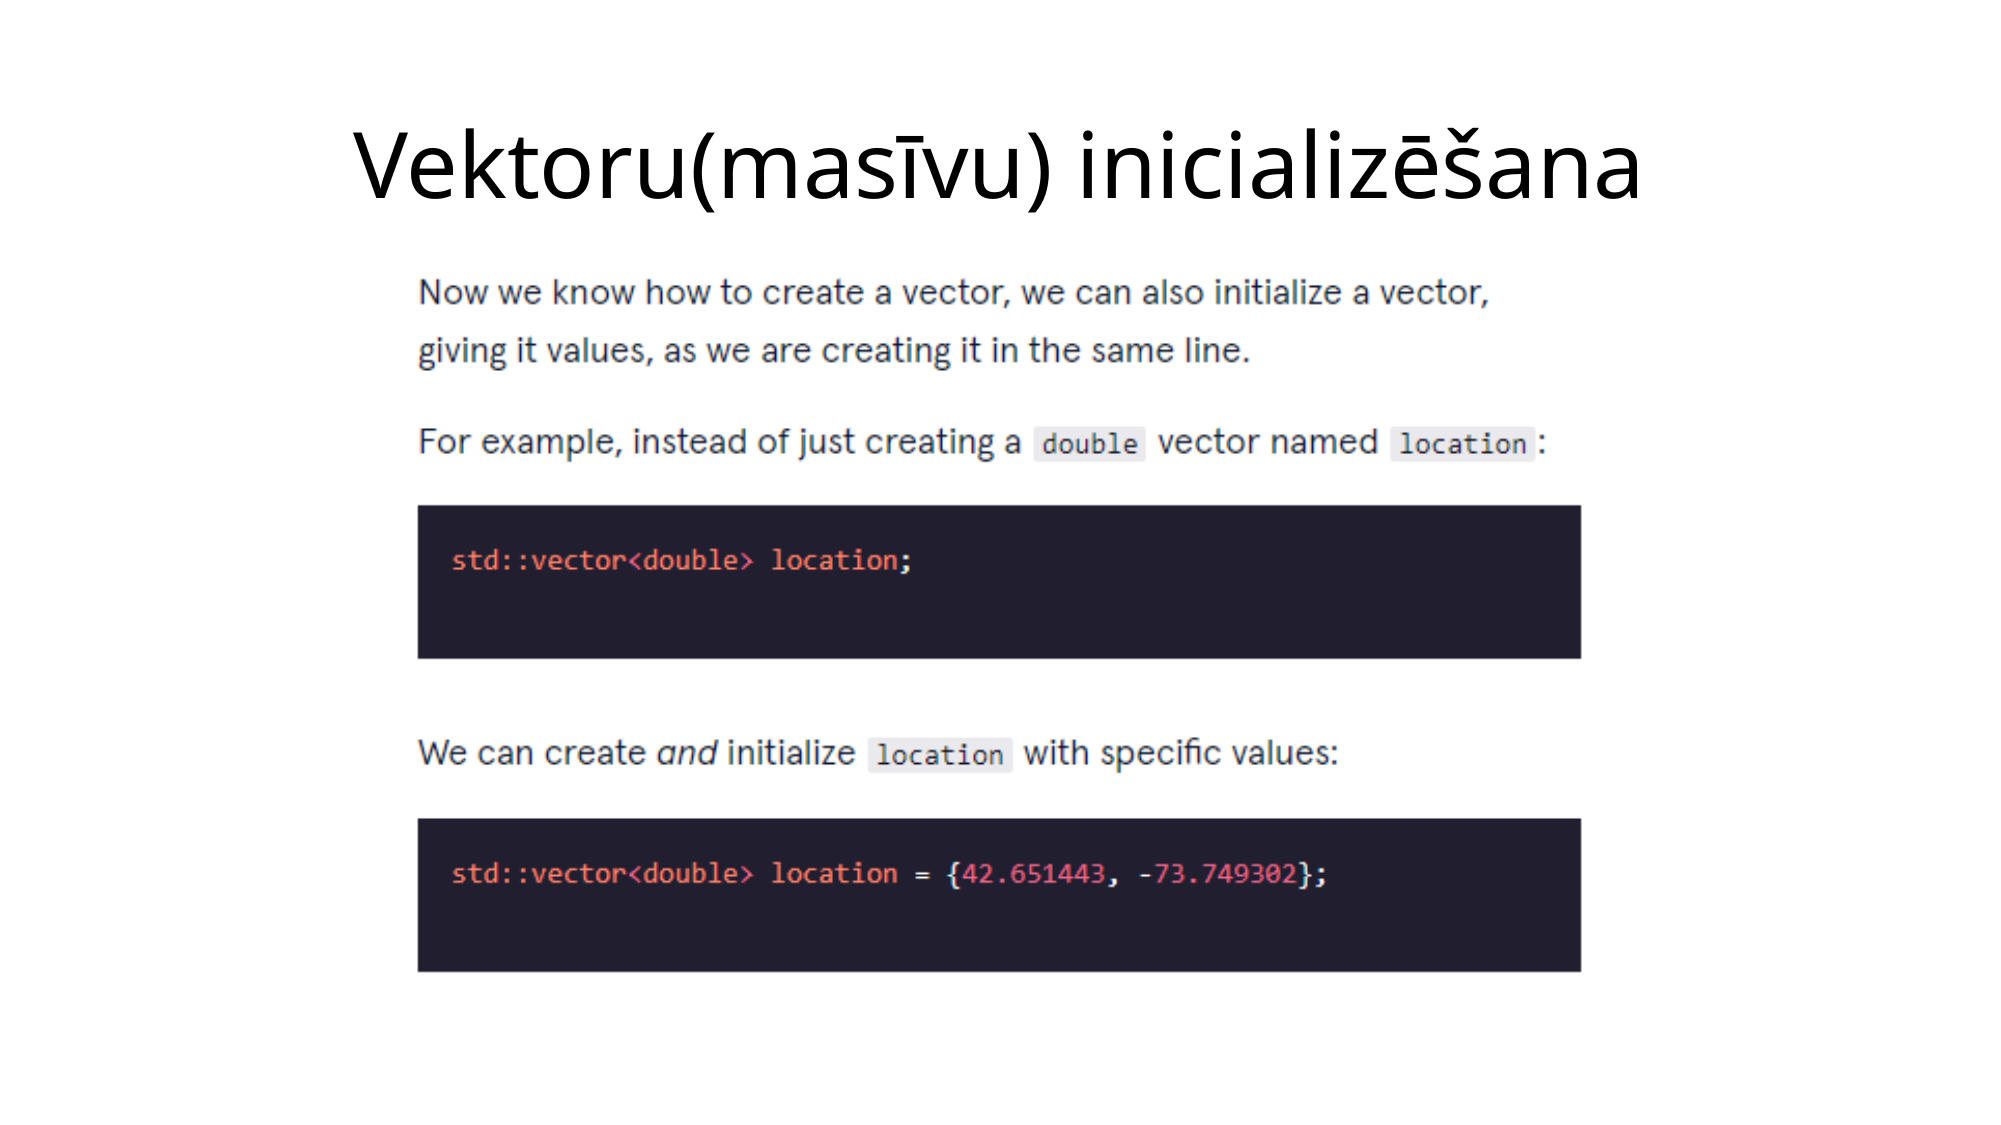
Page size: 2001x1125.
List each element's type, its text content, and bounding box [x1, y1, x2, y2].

title Vektoru(masīvu) inicializēšana [137, 59, 1863, 278]
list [407, 259, 1592, 987]
